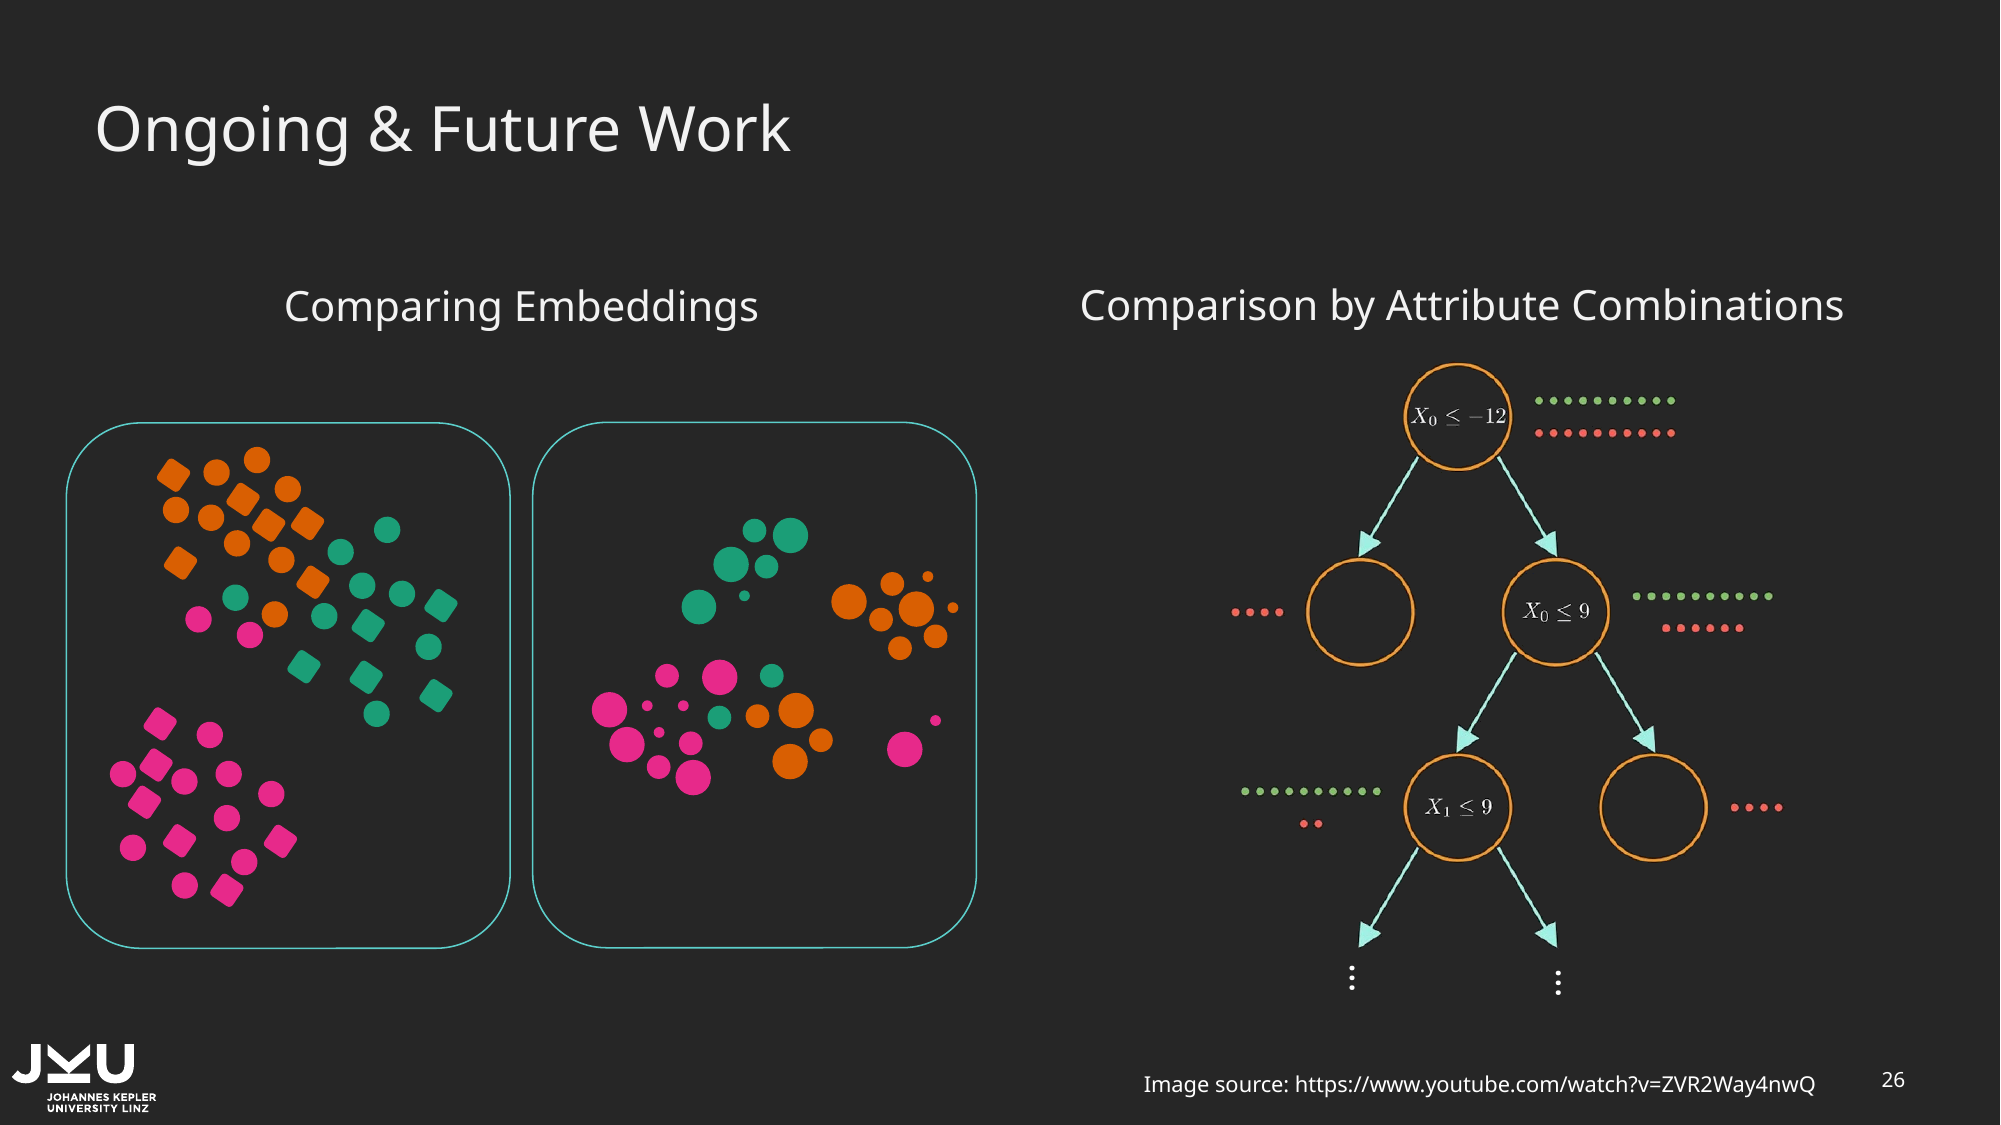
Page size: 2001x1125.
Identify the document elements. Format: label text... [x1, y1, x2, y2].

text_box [1129, 340, 1864, 1105]
title Ongoing & Future Work [79, 94, 1905, 257]
slide_number 26 [1864, 1042, 1921, 1103]
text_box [66, 422, 977, 949]
list Comparison by Attribute Combinations [1019, 268, 1906, 372]
list Comparing Embeddings [78, 269, 965, 340]
